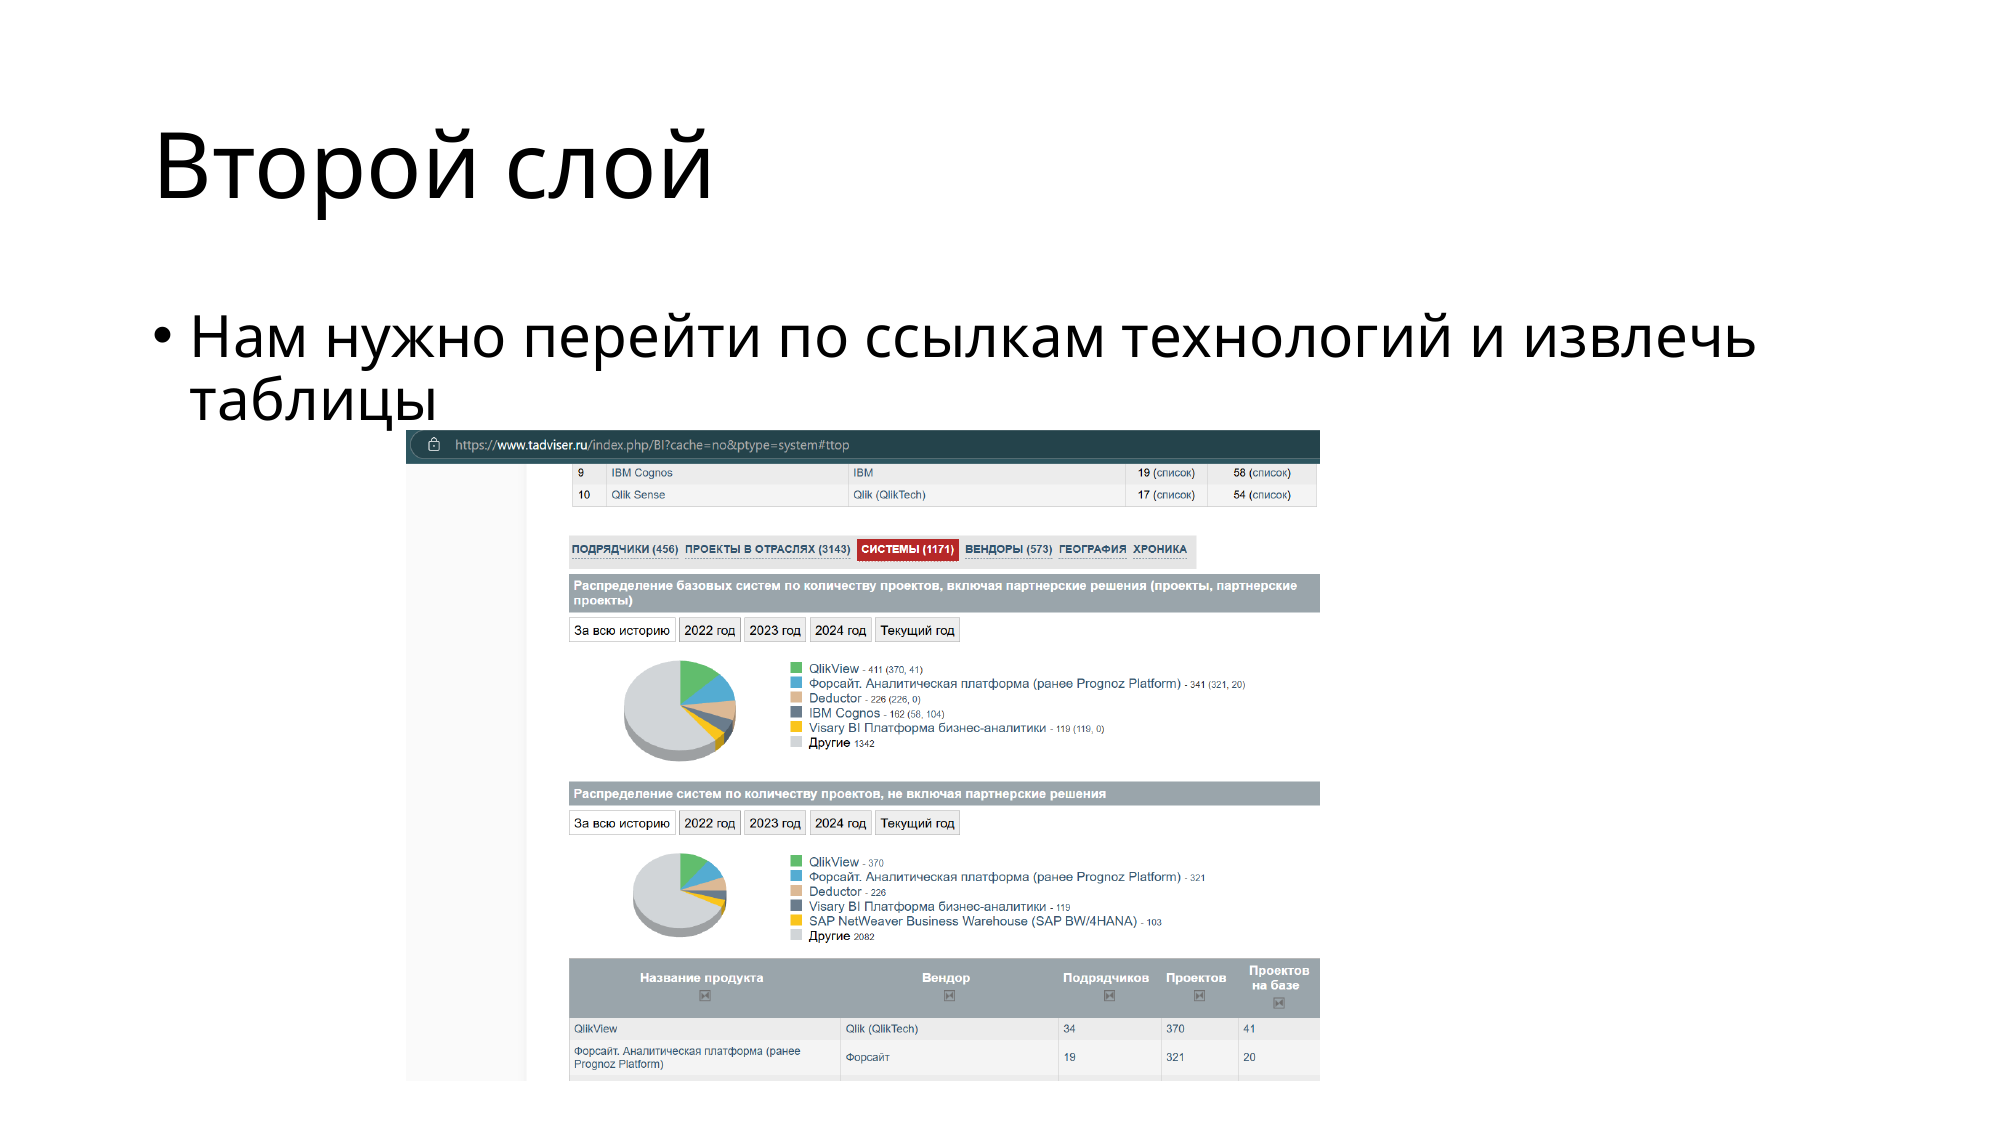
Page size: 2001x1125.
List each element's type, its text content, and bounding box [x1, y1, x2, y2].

list Нам нужно перейти по ссылкам технологий и извлечь таблицы [137, 299, 1863, 1014]
title Второй слой [137, 59, 1863, 278]
picture [405, 429, 1321, 1082]
